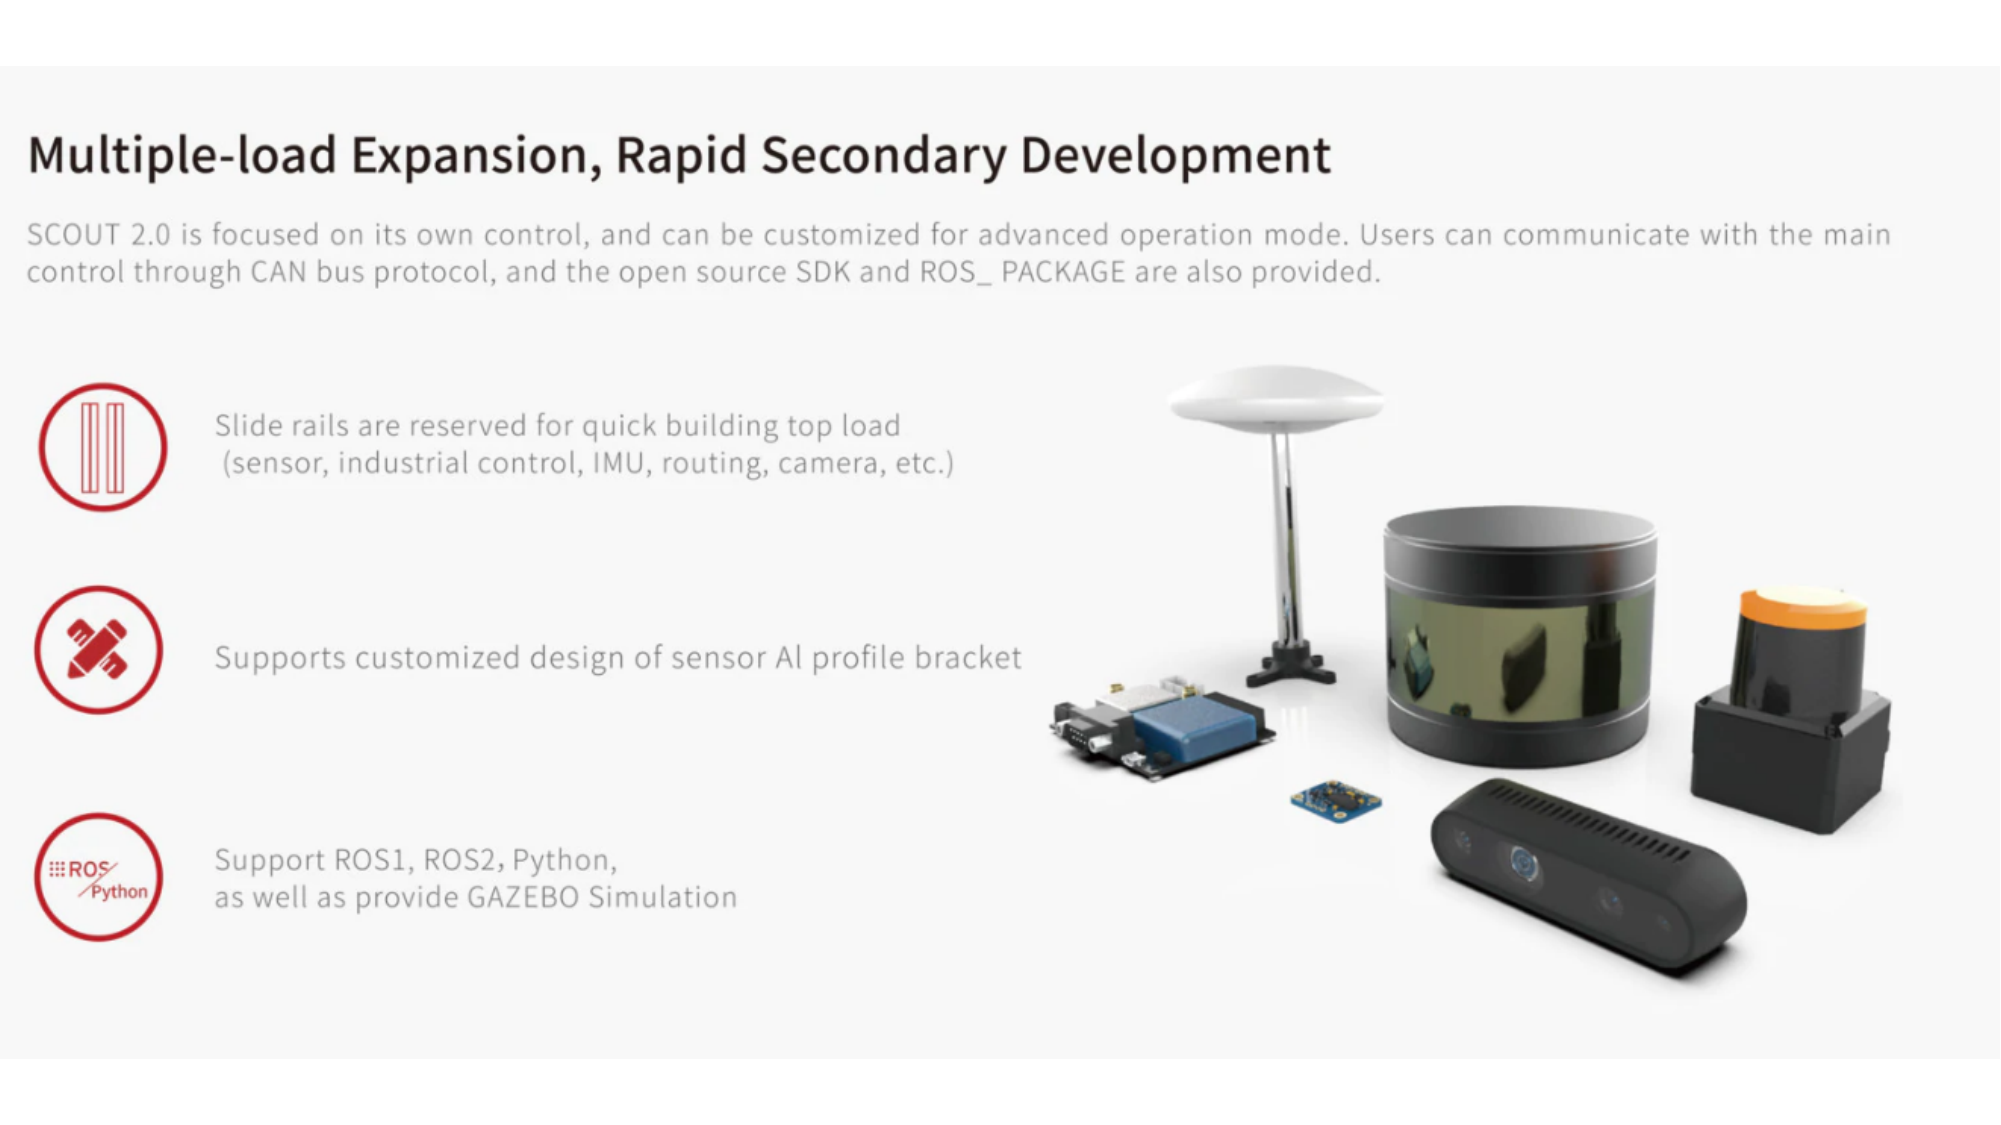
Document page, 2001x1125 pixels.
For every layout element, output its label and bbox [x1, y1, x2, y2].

picture [0, 66, 2000, 1059]
